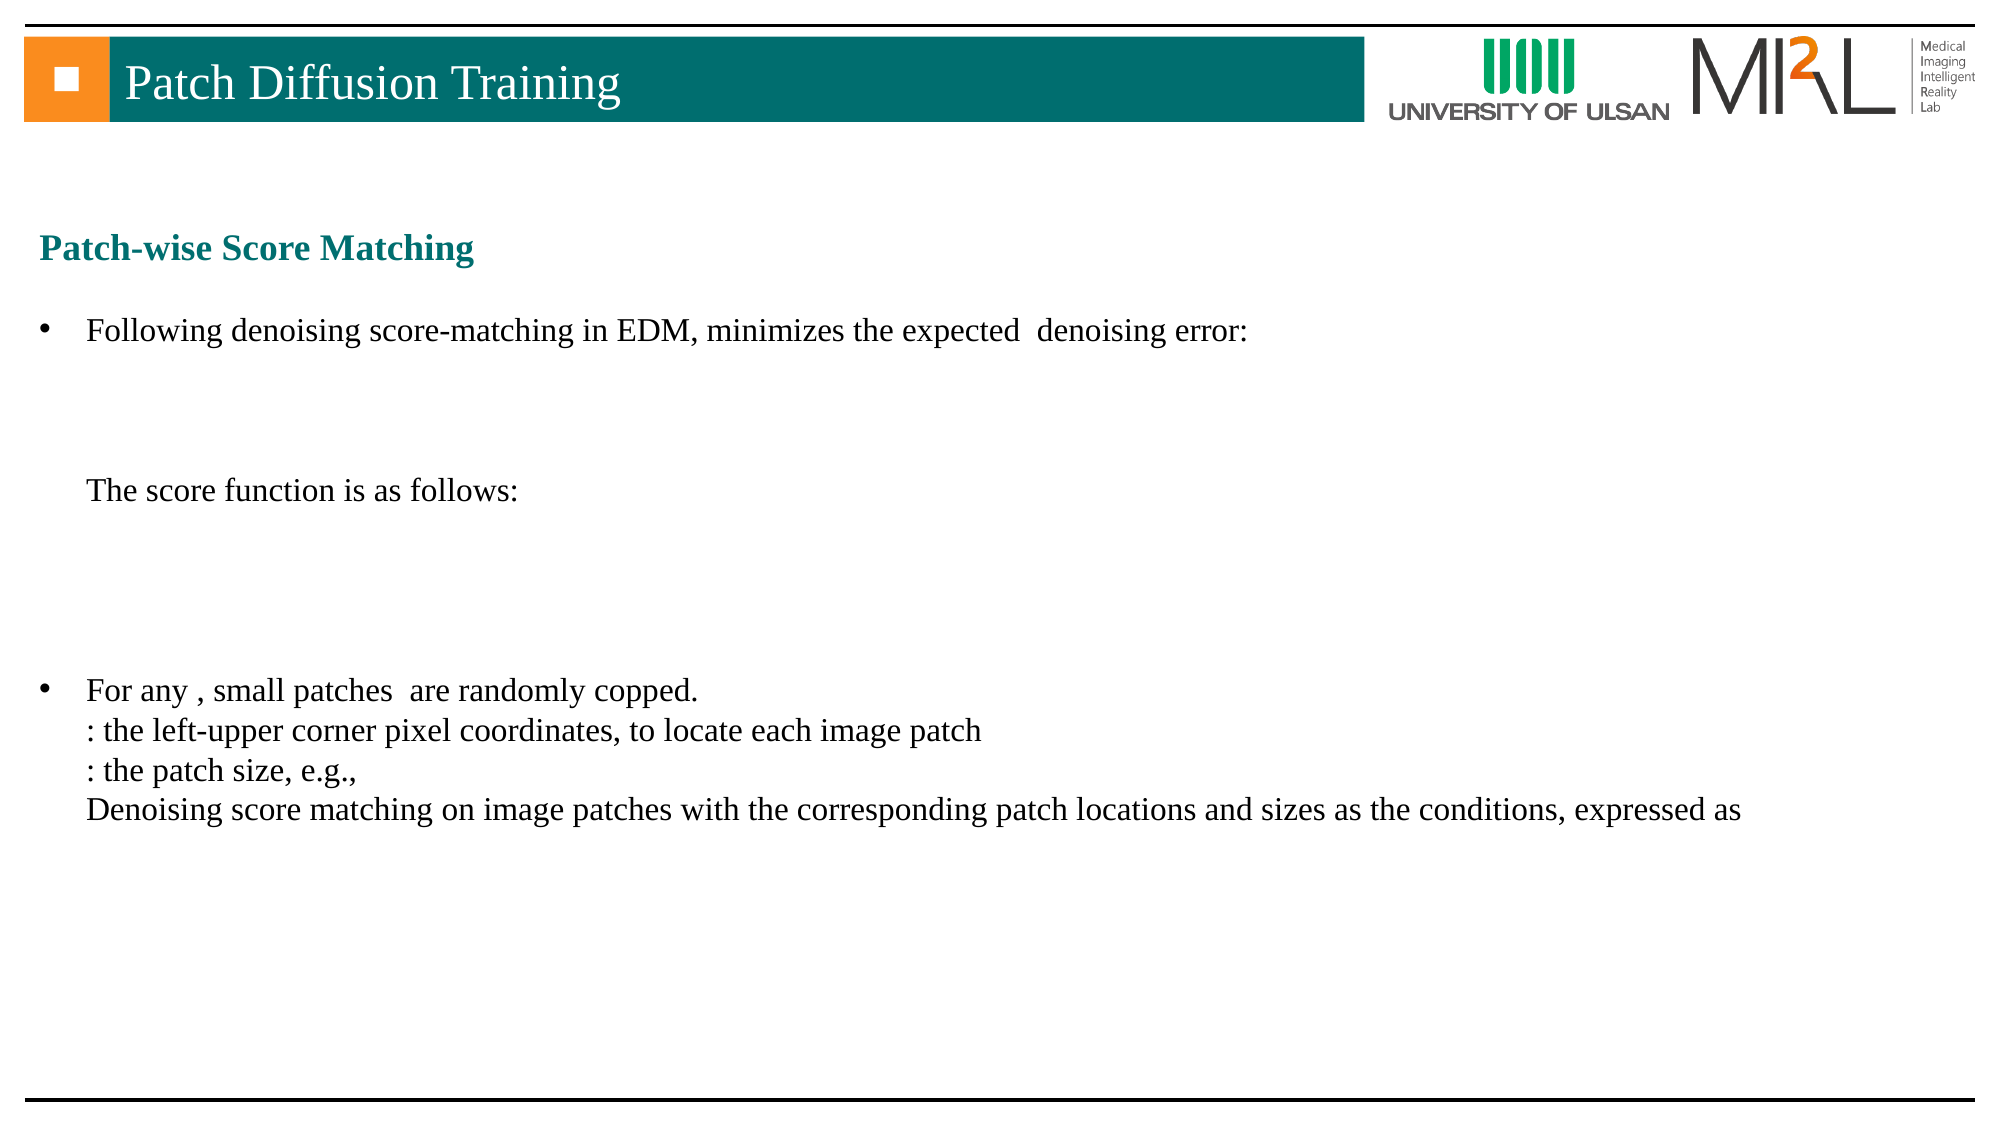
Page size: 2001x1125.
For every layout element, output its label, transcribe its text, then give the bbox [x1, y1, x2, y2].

picture [1382, 36, 1677, 122]
picture [1693, 36, 1976, 114]
text_box Patch-wise Score Matching [24, 215, 1173, 276]
text_box ■ [24, 36, 110, 122]
text_box Patch Diffusion Training [110, 37, 1365, 122]
